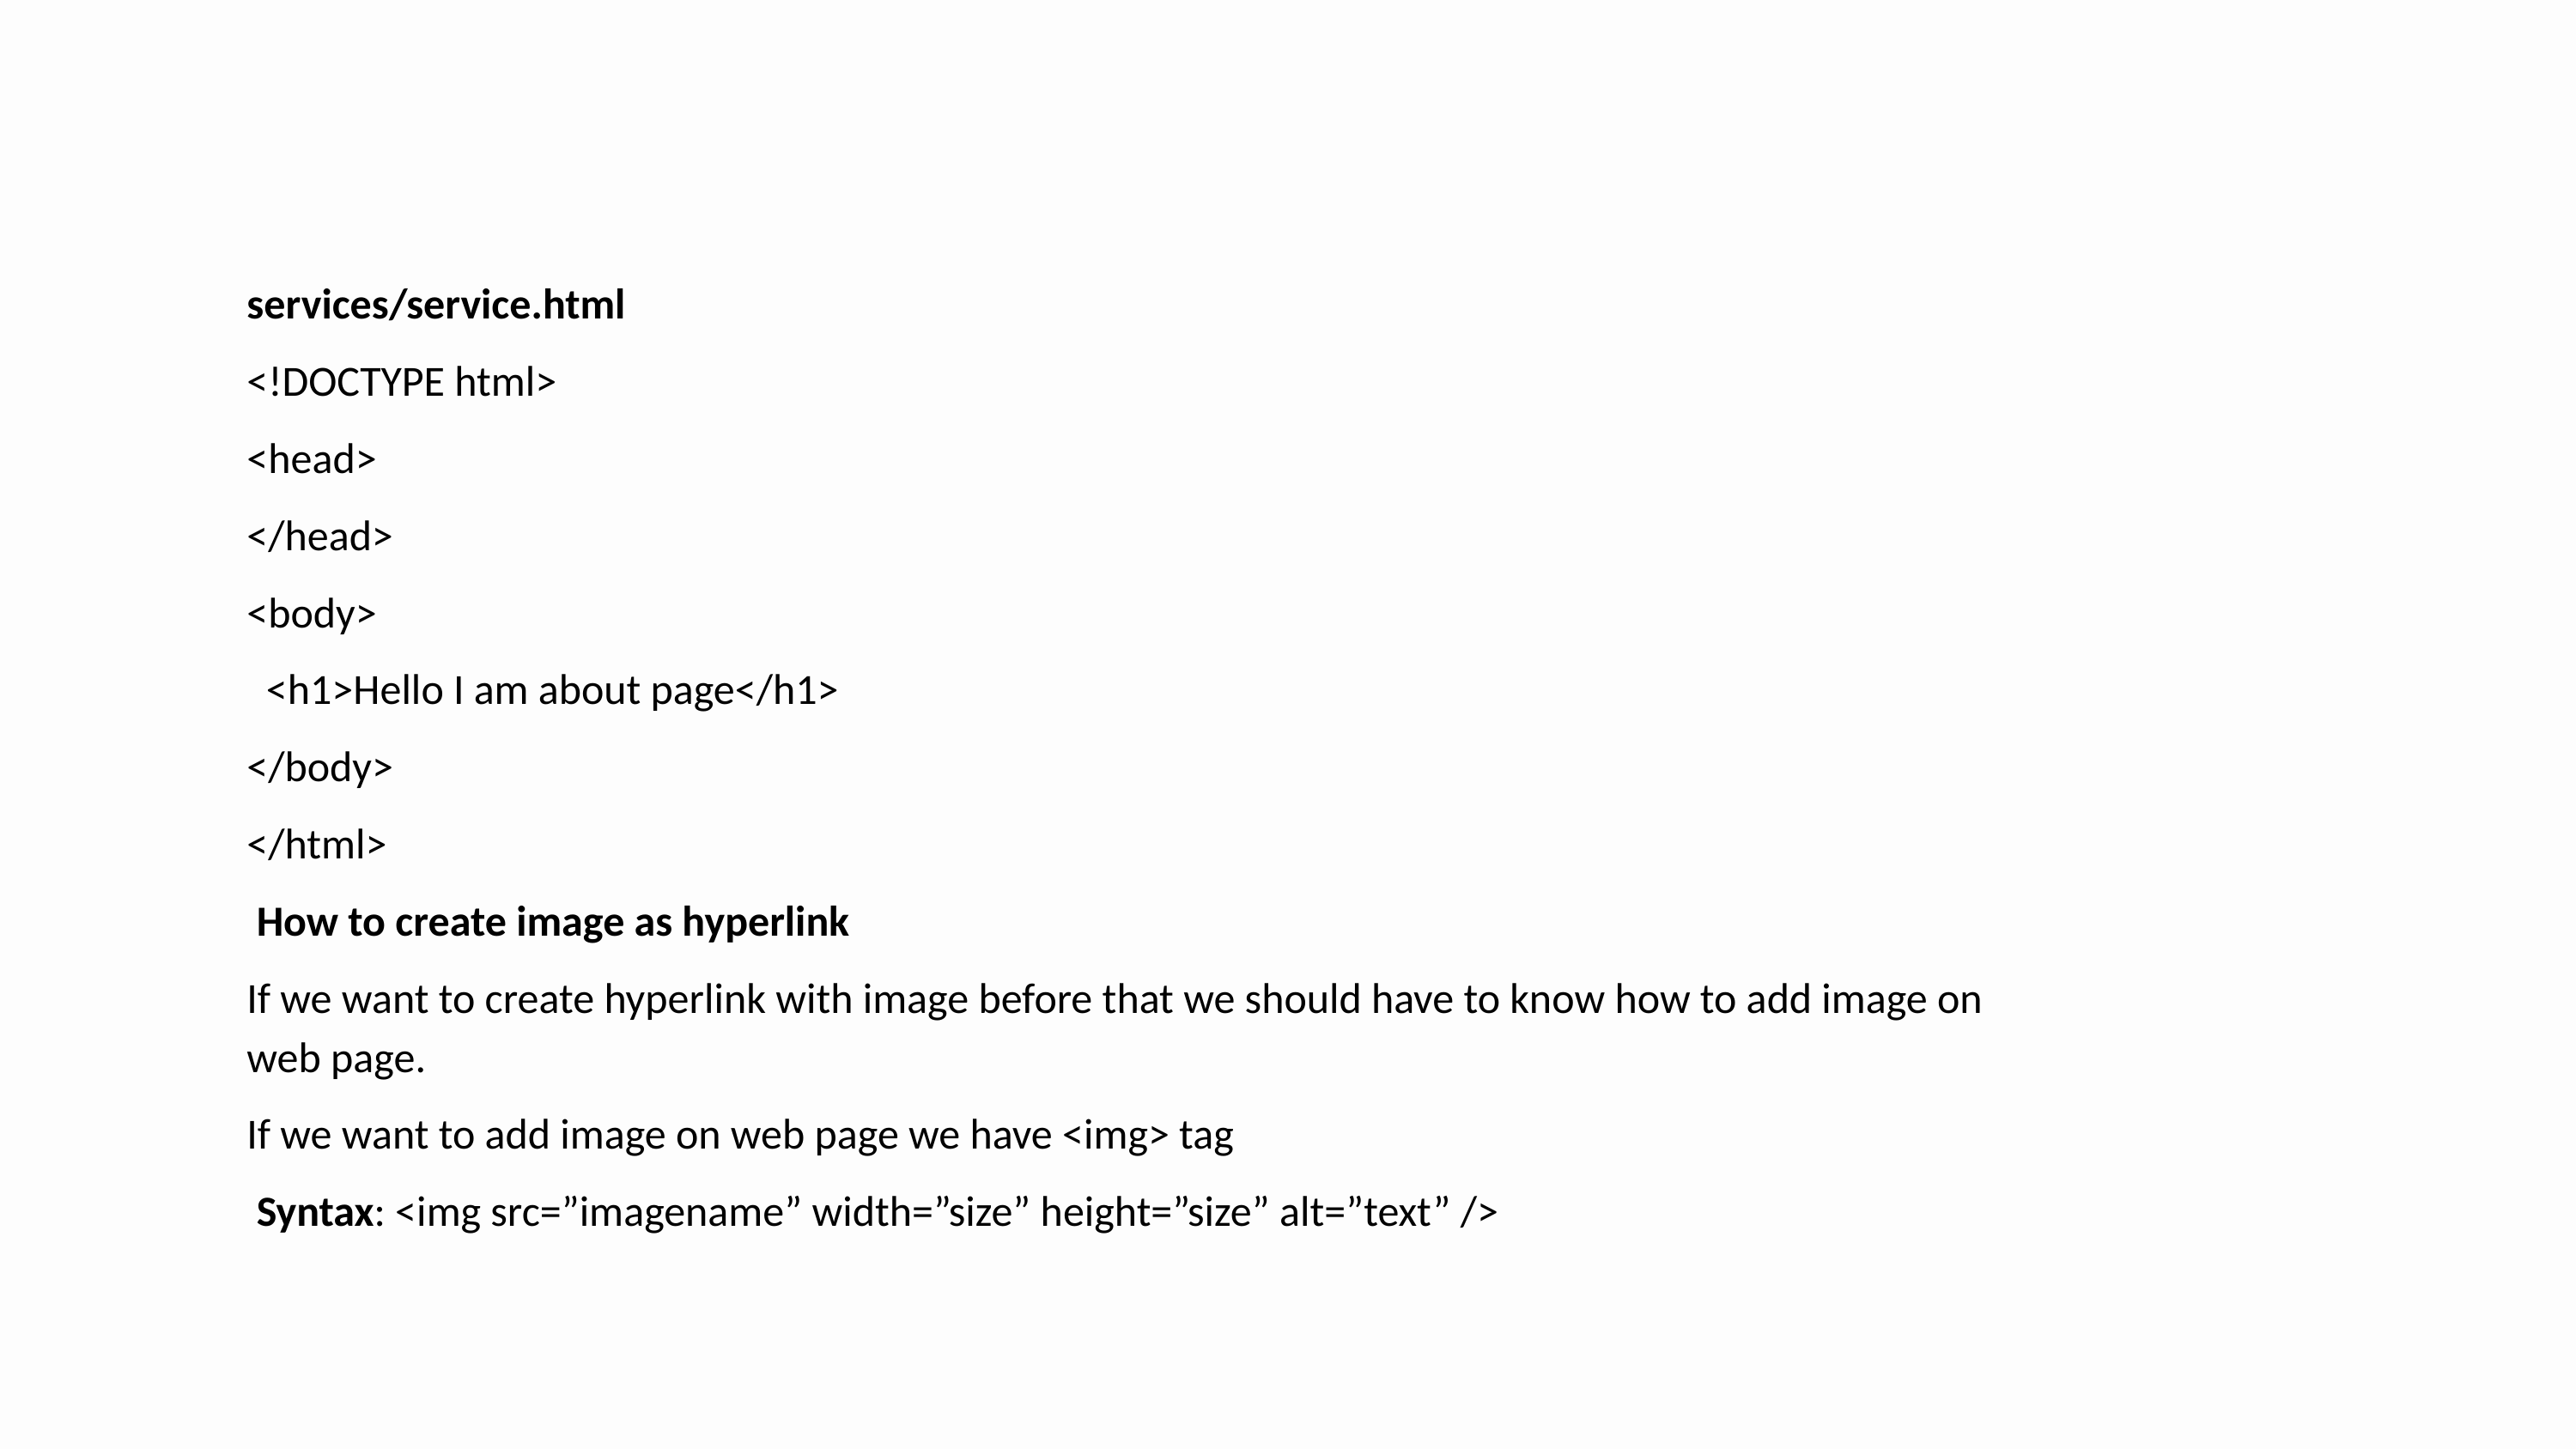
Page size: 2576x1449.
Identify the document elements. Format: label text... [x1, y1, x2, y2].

text_box services/service.html <!DOCTYPE html> <head> </head> <body> <h1>Hello I am about page</h1> </body> </html> How to create image as hyperlink If we want to create hyperlink with image before that we should have to know how to add image on web page. If we want to add image on web page we have <img> tag Syntax: <img src=”imagename” width=”size” height=”size” alt=”text” /> [246, 268, 2055, 1235]
